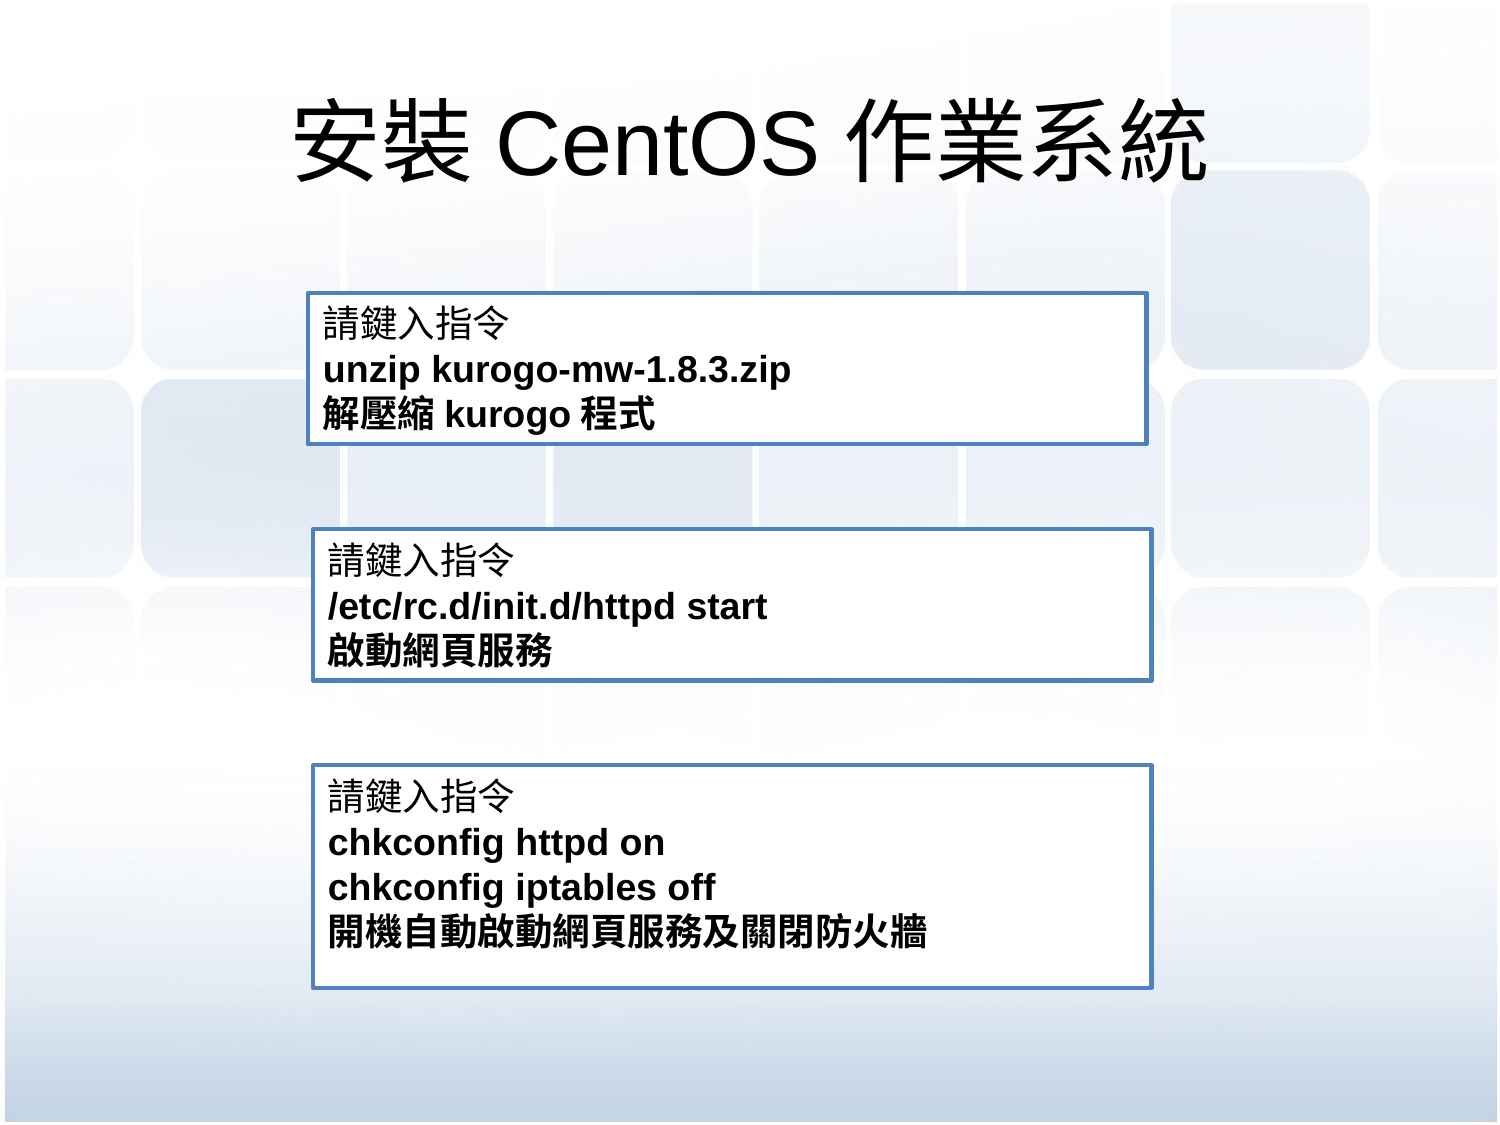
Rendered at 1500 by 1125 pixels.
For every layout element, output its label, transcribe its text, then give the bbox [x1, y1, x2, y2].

text_box 請鍵入指令 chkconfig httpd on chkconfig iptables off 開機自動啟動網頁服務及關閉防火牆 [312, 765, 1152, 988]
title 安裝CentOS作業系統 [75, 45, 1425, 233]
text_box 請鍵入指令 /etc/rc.d/init.d/httpd start 啟動網頁服務 [312, 529, 1152, 681]
picture [0, 0, 1500, 1125]
text_box 請鍵入指令 unzip kurogo-mw-1.8.3.zip 解壓縮kurogo程式 [307, 292, 1147, 445]
